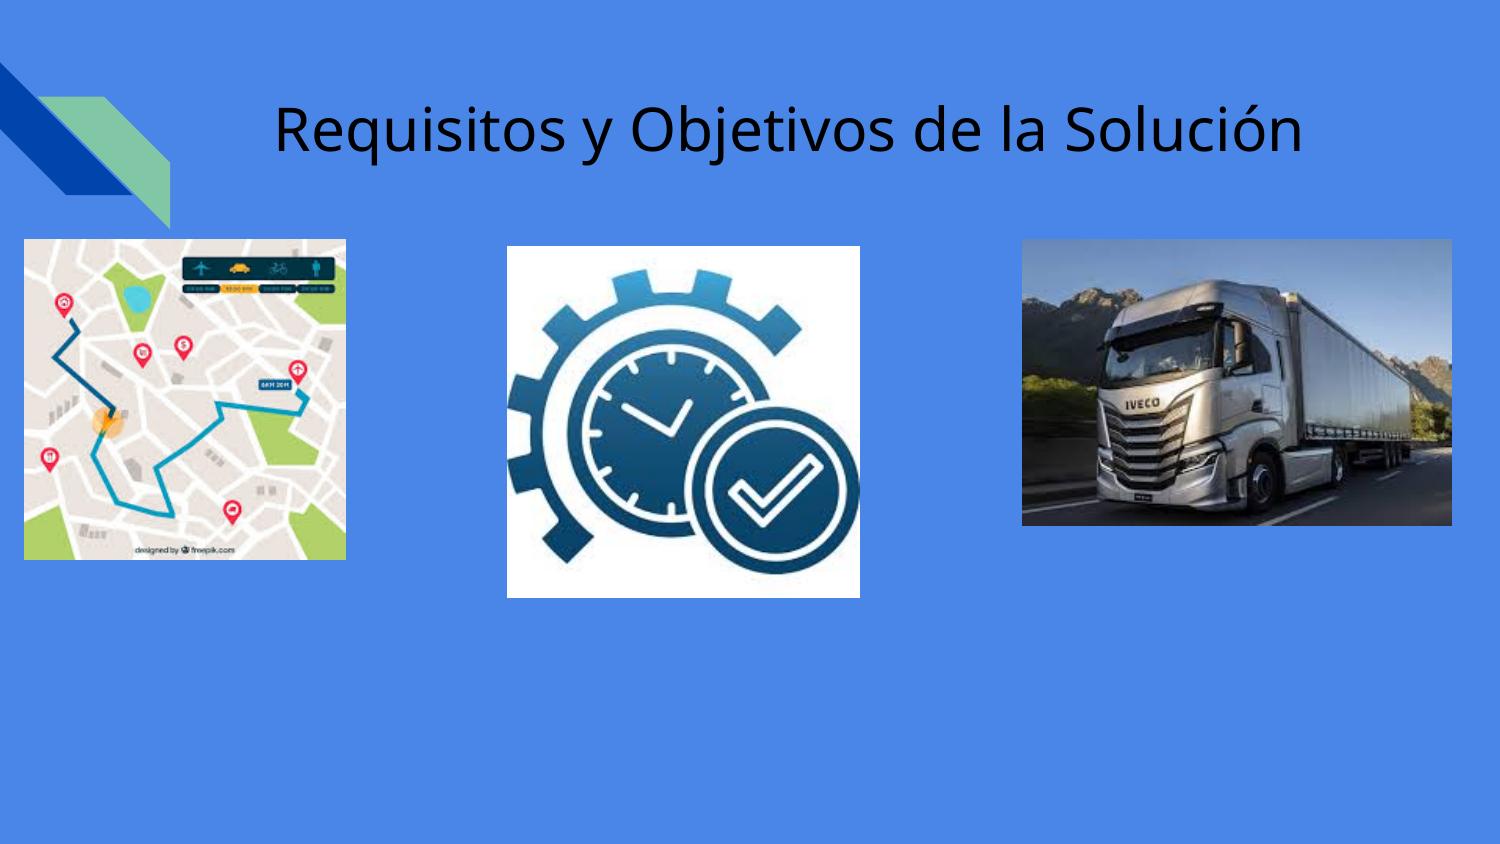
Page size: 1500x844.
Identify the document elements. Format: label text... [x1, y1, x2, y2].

picture [507, 245, 860, 598]
picture [1021, 239, 1453, 526]
picture [24, 239, 346, 560]
title Requisitos y Objetivos de la Solución [212, 64, 1368, 215]
